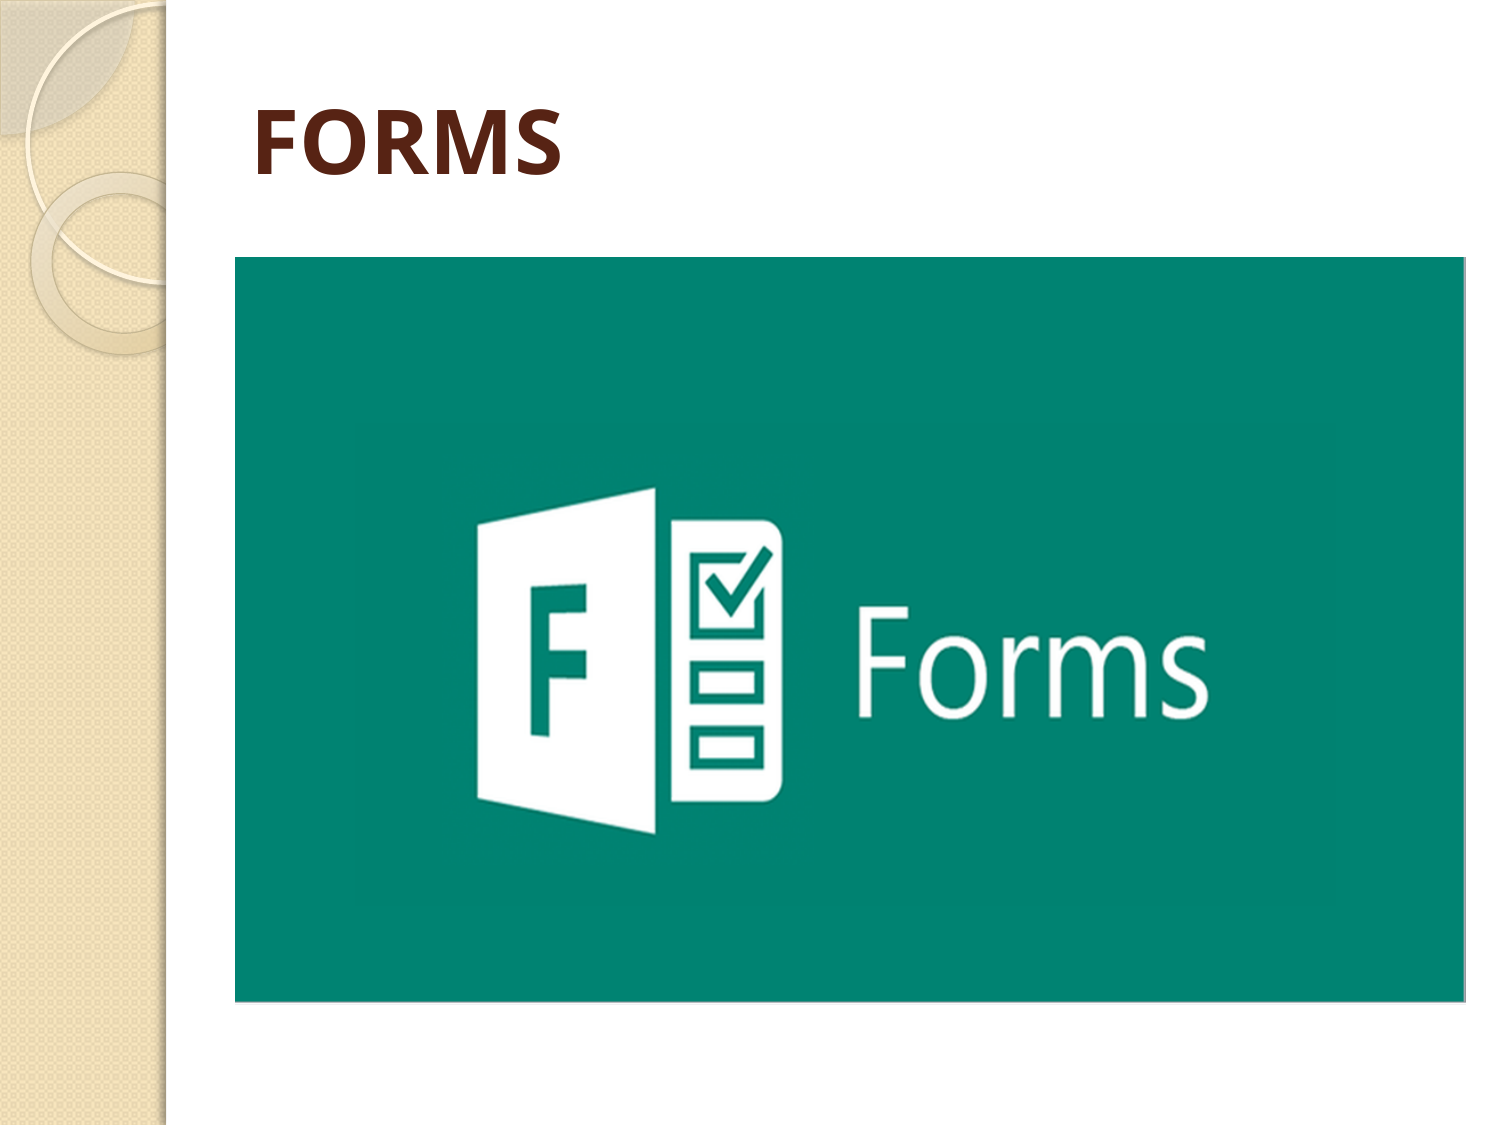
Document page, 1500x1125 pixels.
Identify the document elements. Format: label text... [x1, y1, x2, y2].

title FORMS [235, 45, 1466, 233]
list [235, 257, 1466, 1005]
